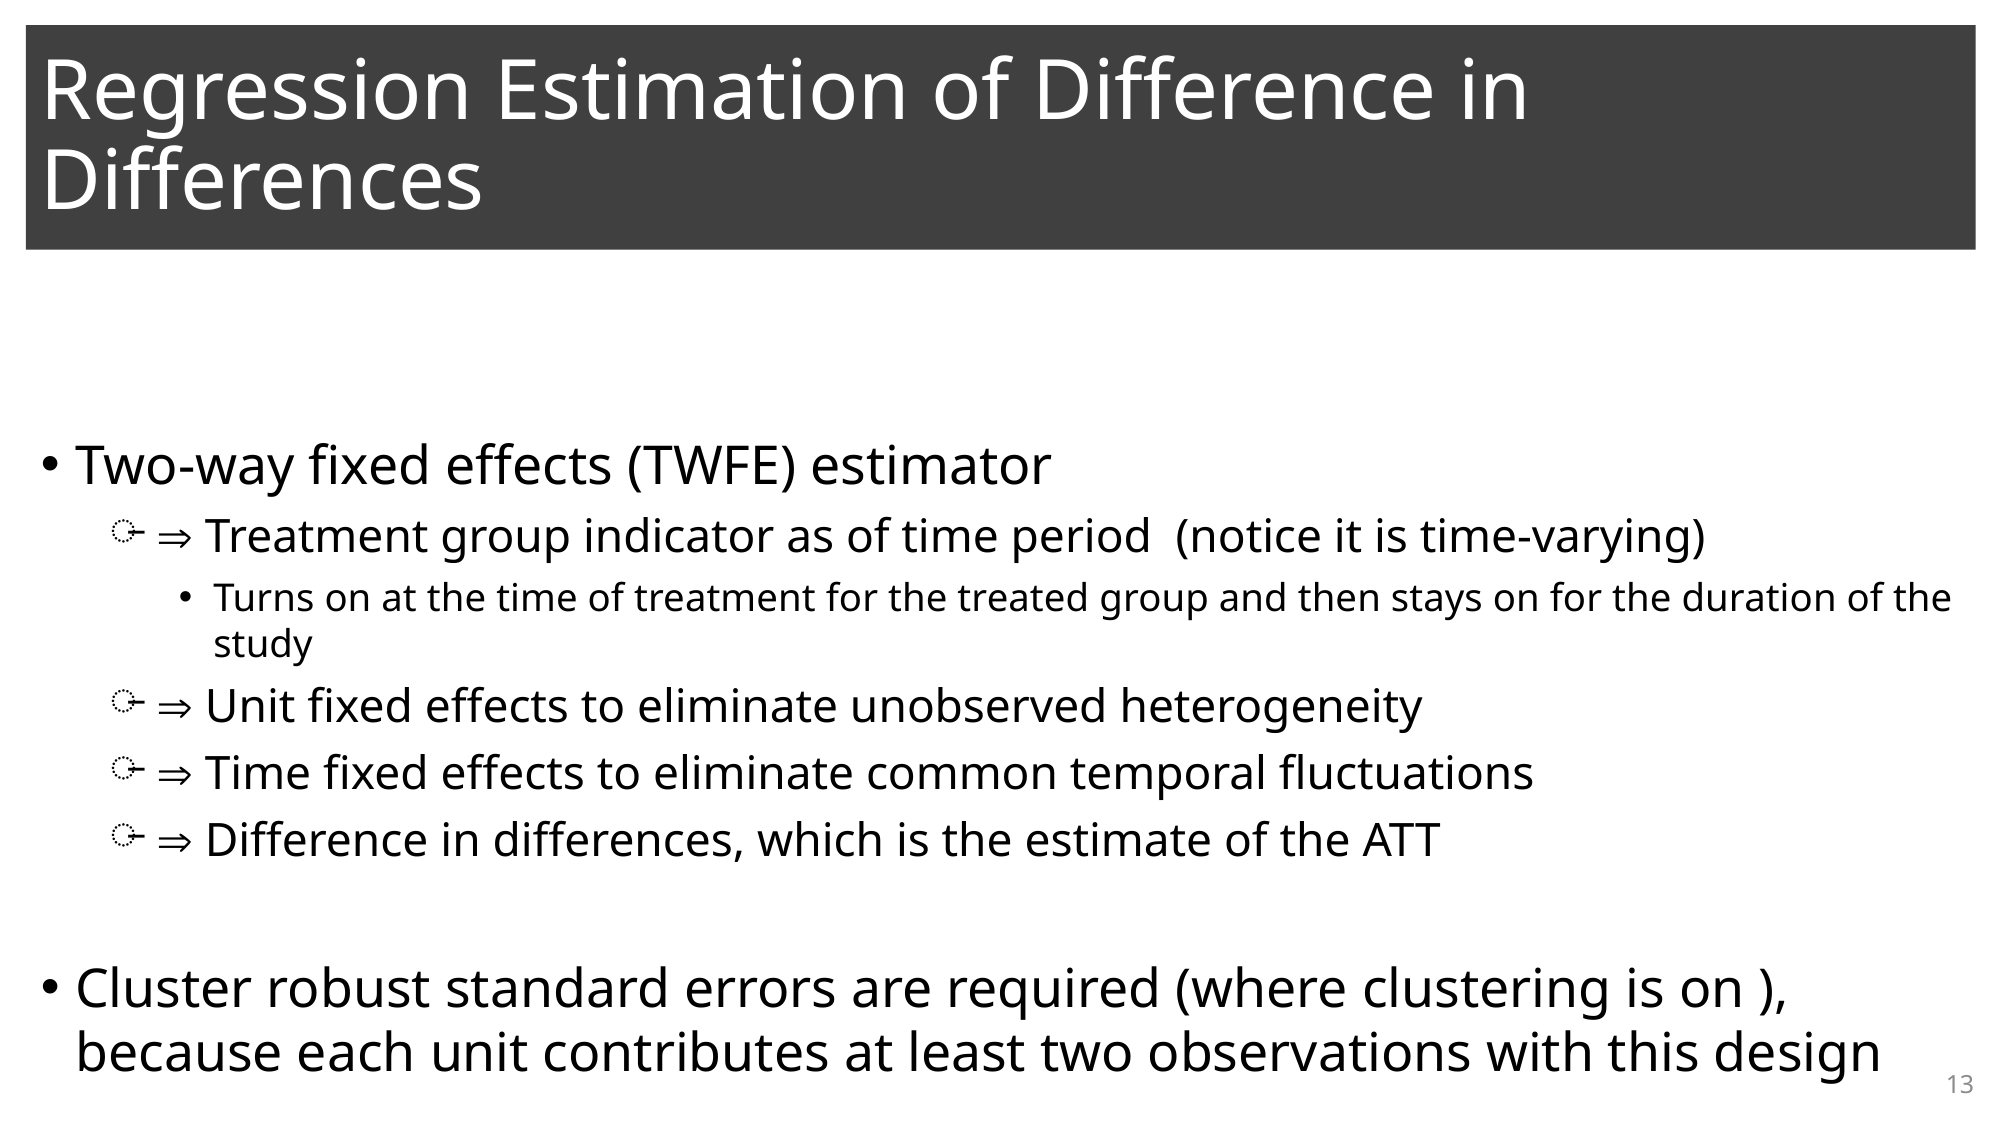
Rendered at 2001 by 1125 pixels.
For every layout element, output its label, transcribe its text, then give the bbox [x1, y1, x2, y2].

slide_number 13 [1463, 1055, 1990, 1116]
title Regression Estimation of Difference in Differences [25, 25, 1976, 250]
